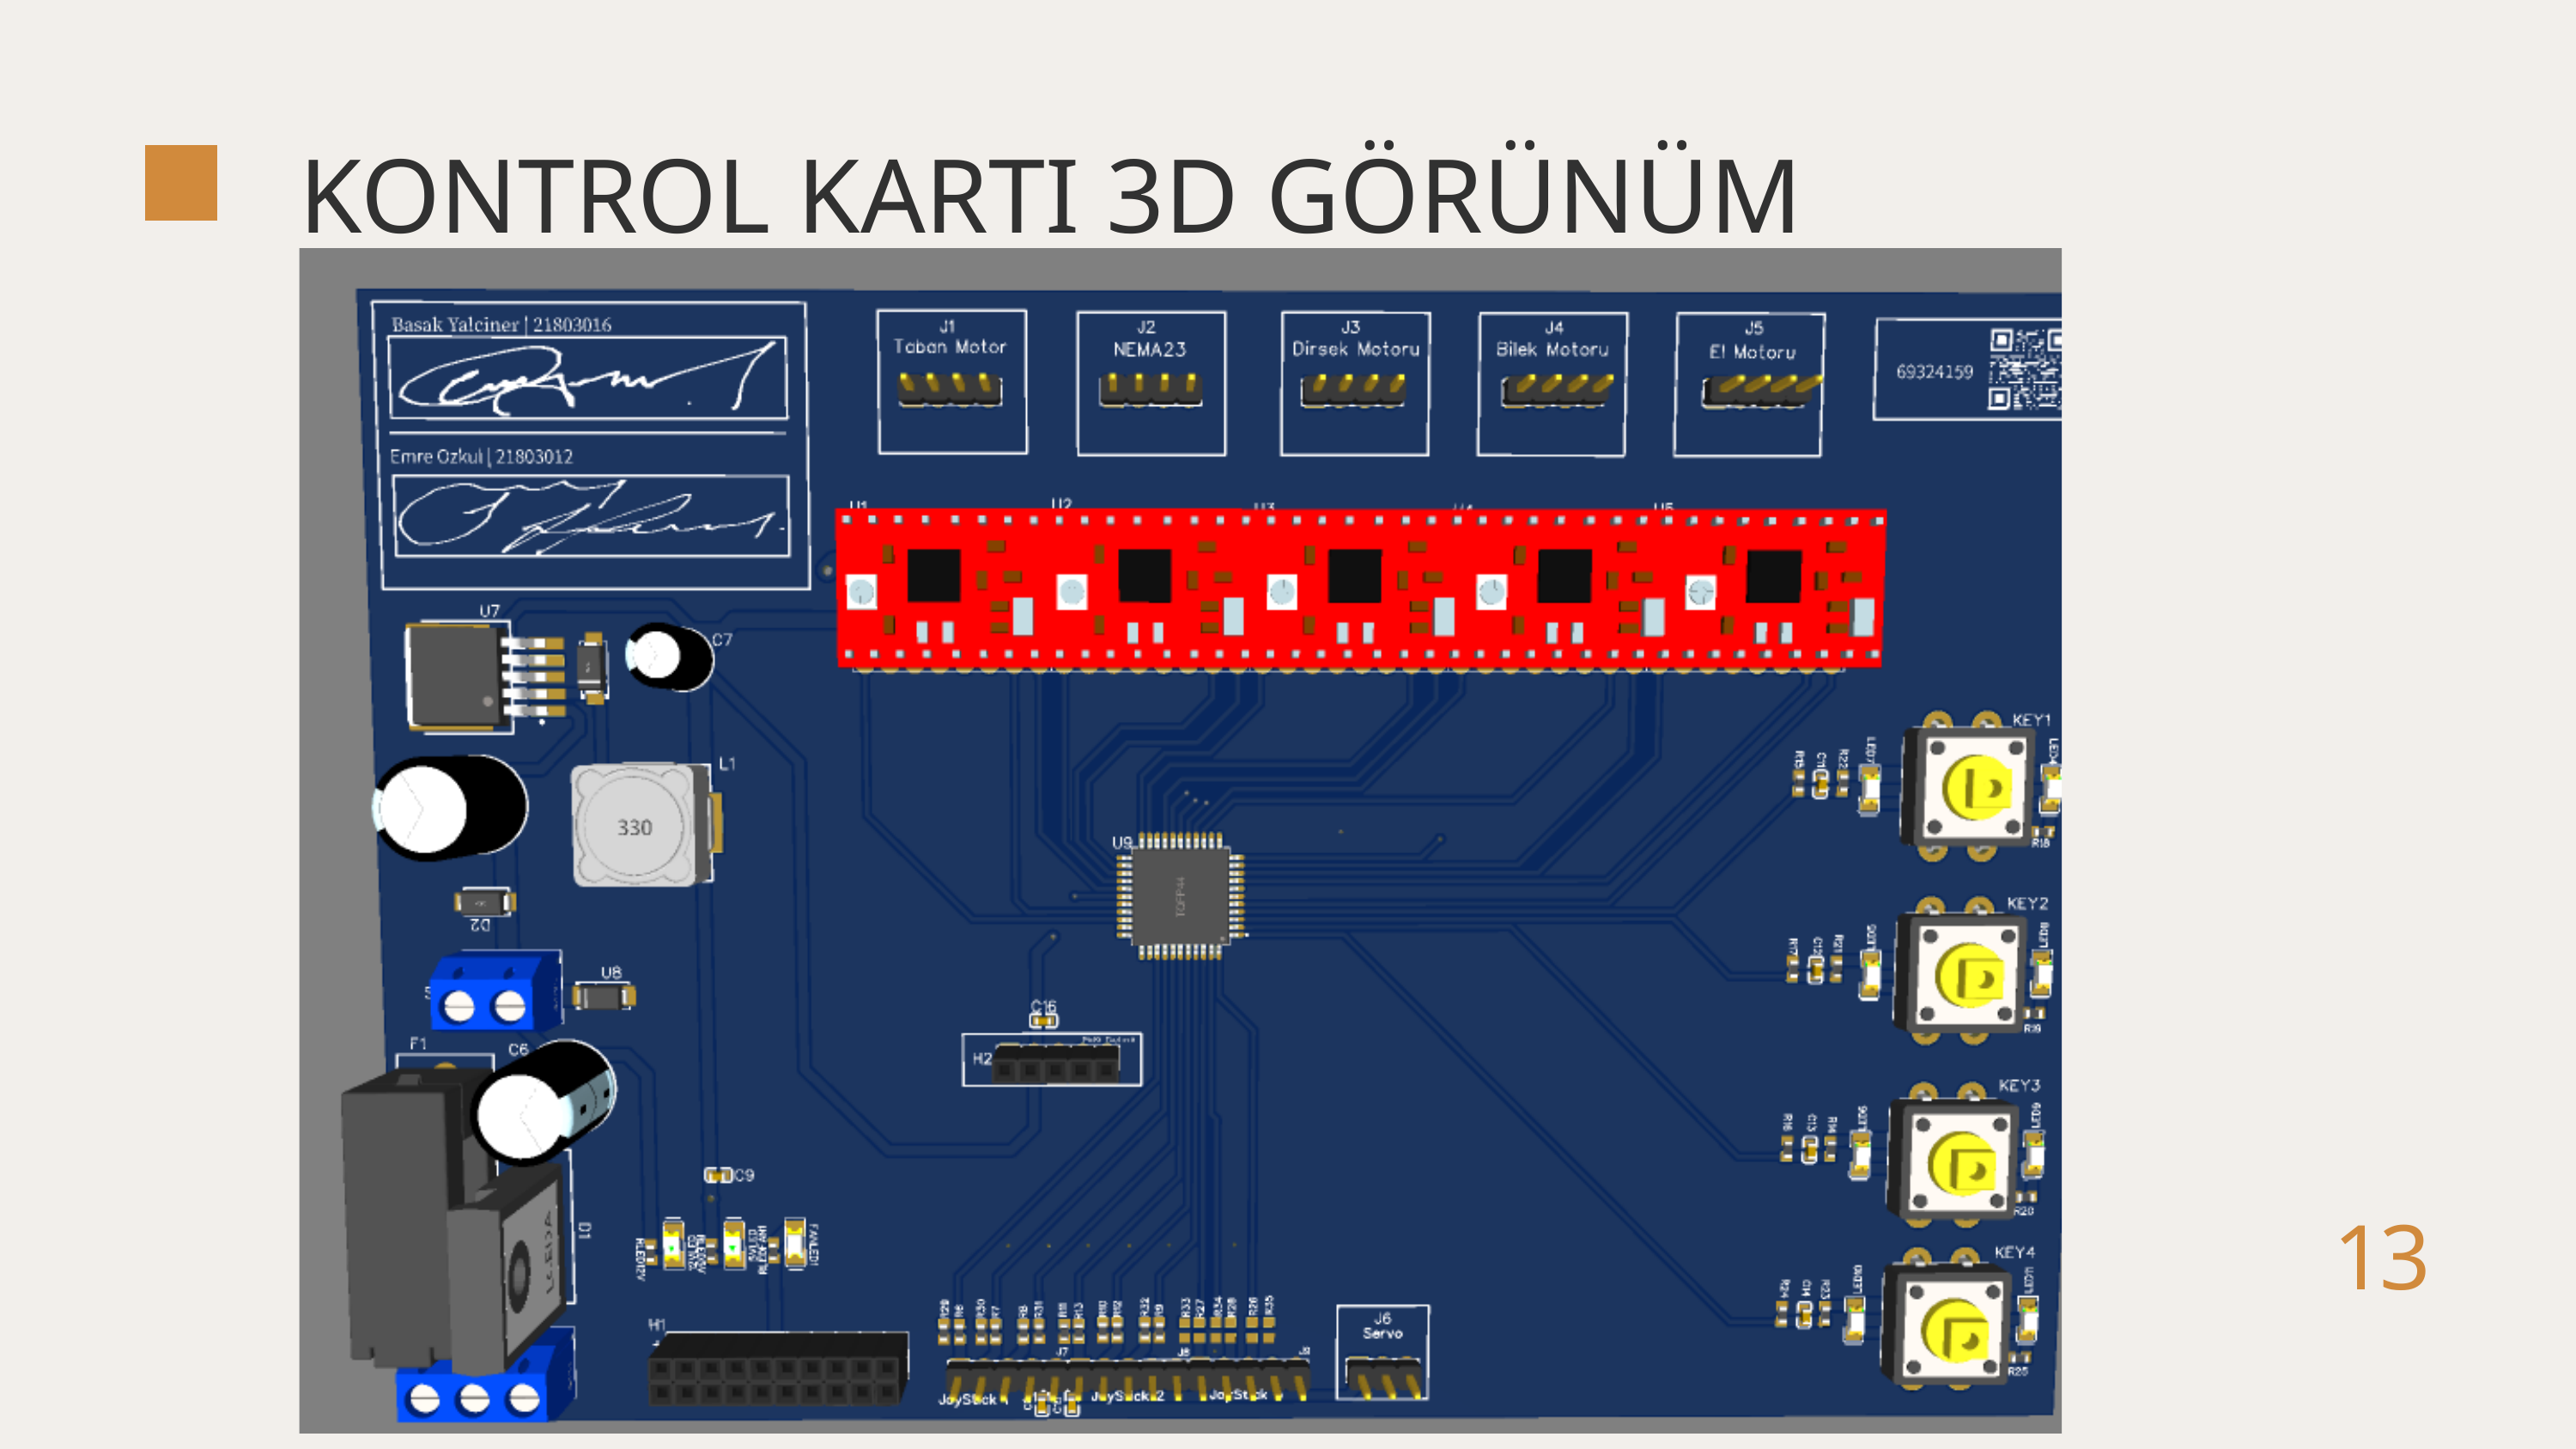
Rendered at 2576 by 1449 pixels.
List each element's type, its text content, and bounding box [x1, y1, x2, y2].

text_box 13 [2212, 1182, 2432, 1307]
text_box KONTROL KARTI 3D GÖRÜNÜM [299, 110, 2215, 253]
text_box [144, 144, 217, 221]
text_box [299, 253, 2063, 1434]
